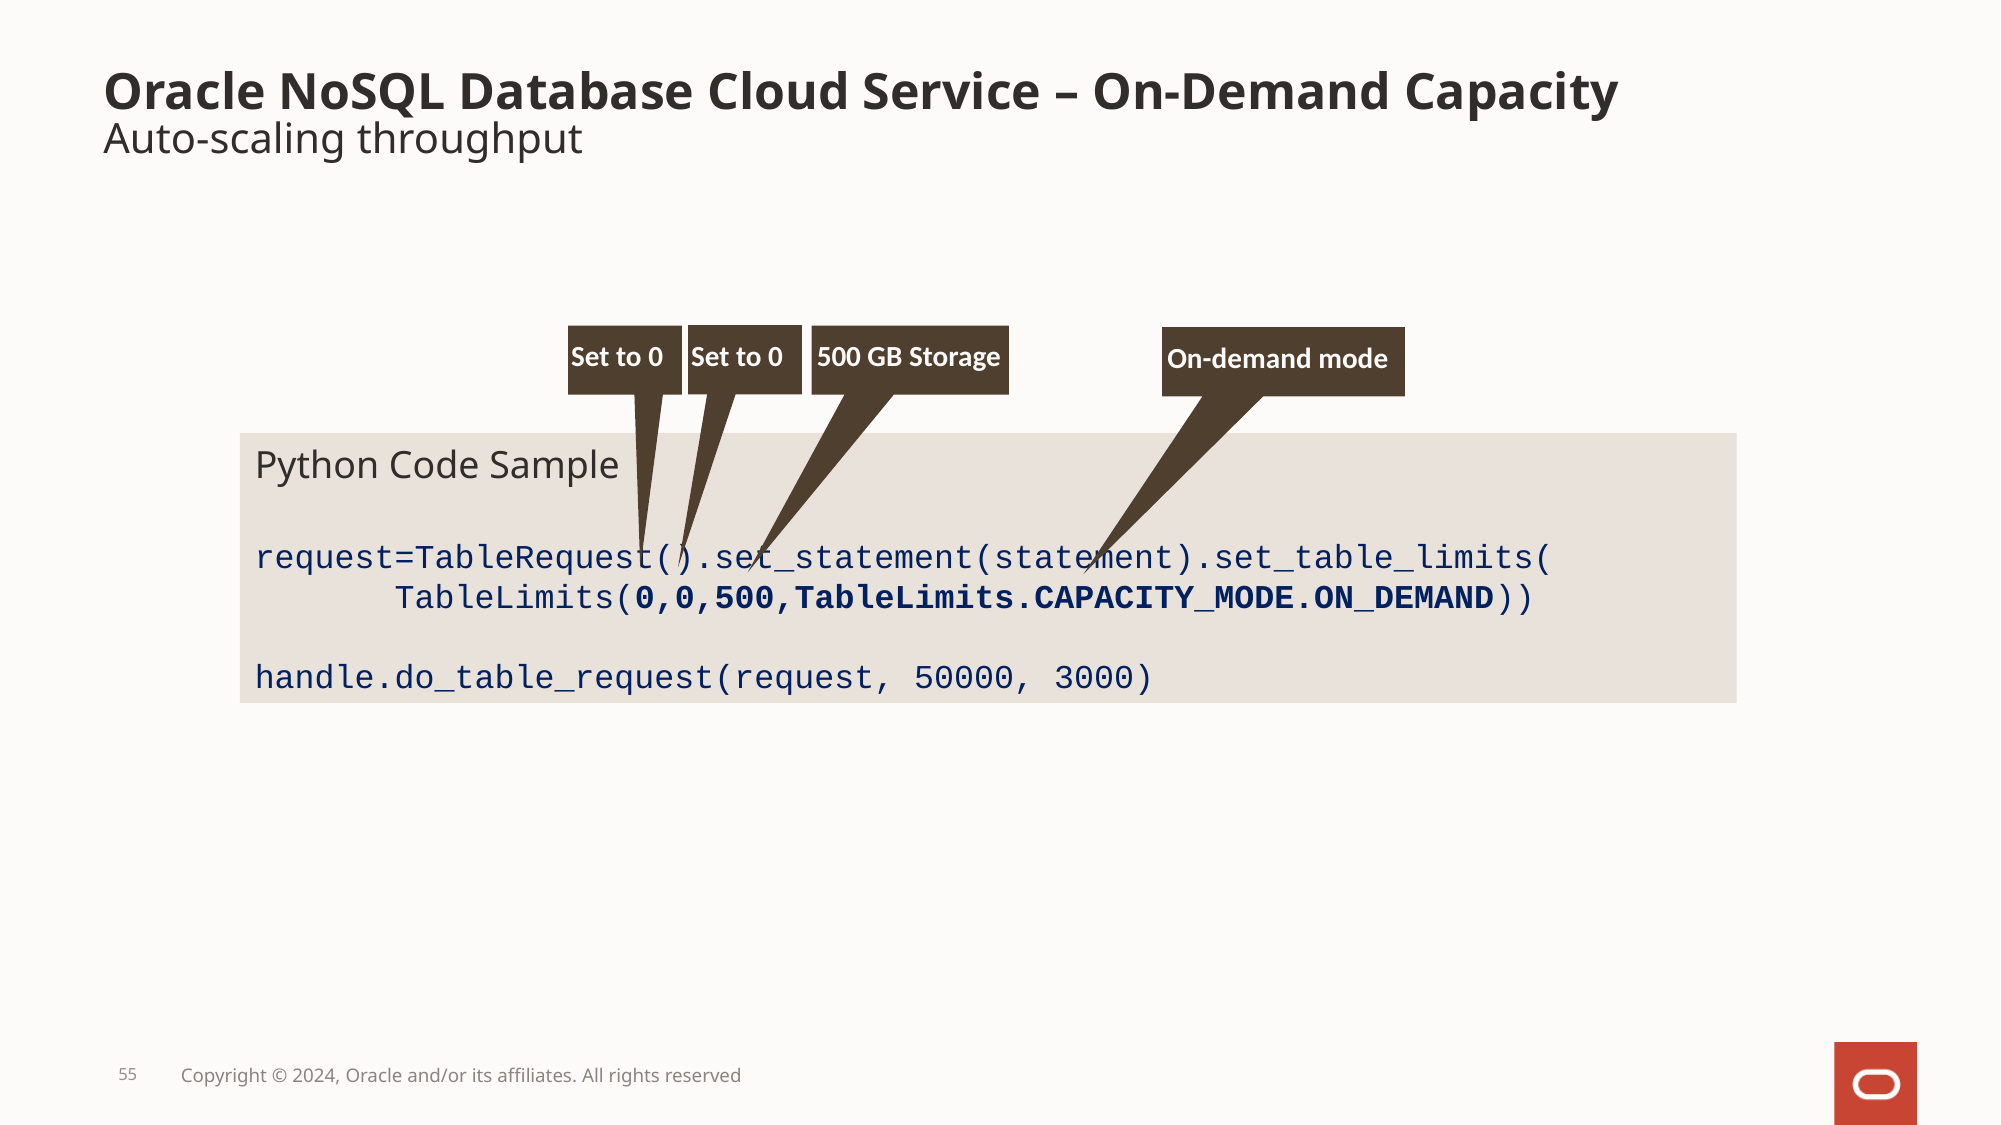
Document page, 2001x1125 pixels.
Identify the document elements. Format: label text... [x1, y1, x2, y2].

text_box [1161, 327, 1420, 397]
list Auto-scaling throughput [103, 115, 1929, 172]
text_box Copyright © 2024, Oracle and/or its affiliates. All rights reserved [199, 1045, 1124, 1106]
text_box Oracle NoSQL Database Cloud Service – On-Demand Capacity [90, 54, 1694, 119]
text_box Python Code Sample request=TableRequest().set_statement(statement).set_table_limits( TableLimits(0,0,500,TableLimits.CAPACITY_MODE.ON_DEMAND)) handle.do_table_request(request, 50000, 3000) [239, 433, 1737, 703]
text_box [688, 325, 837, 395]
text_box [837, 325, 1069, 395]
slide_number 55 [103, 1045, 199, 1106]
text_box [568, 325, 688, 395]
